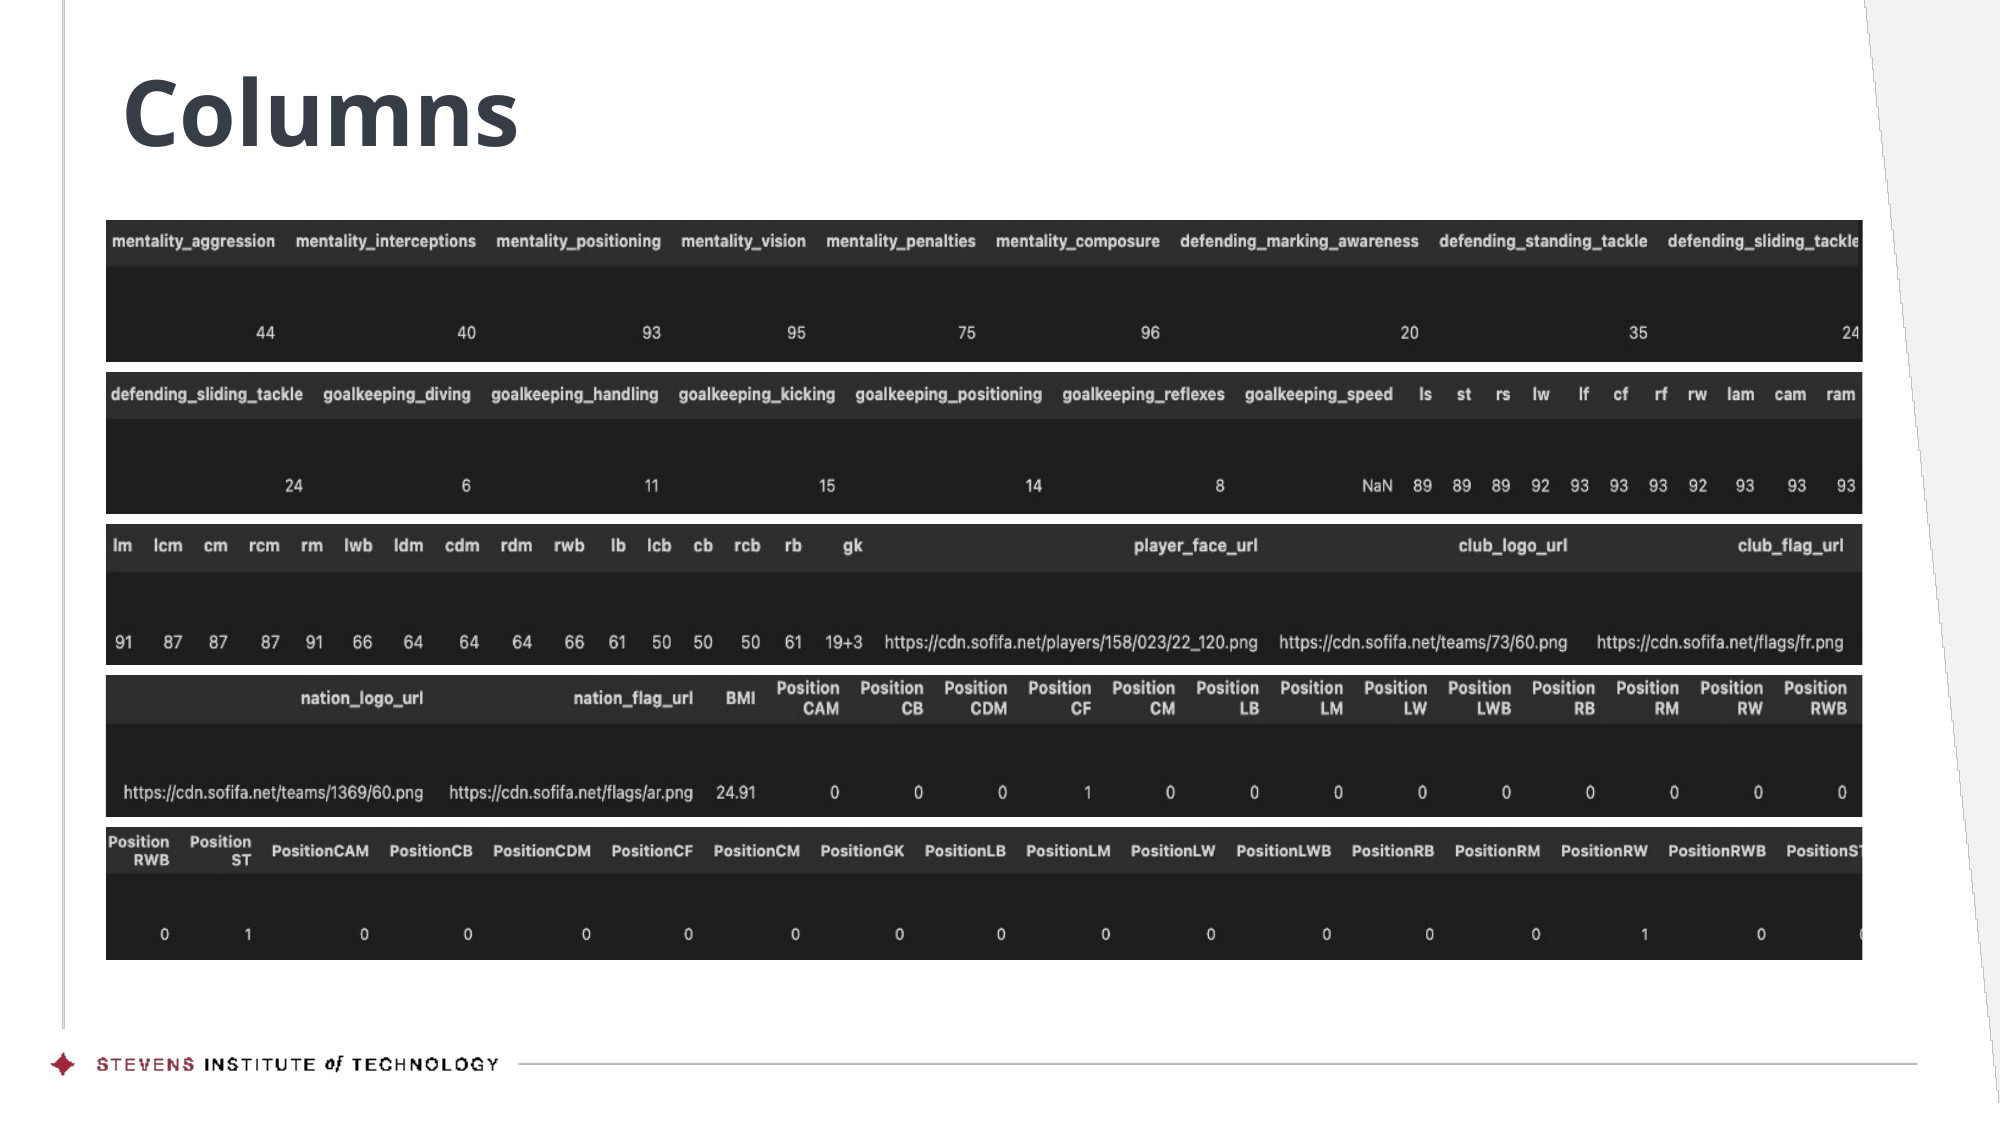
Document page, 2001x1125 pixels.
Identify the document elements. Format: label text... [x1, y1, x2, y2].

title Columns [106, 59, 1863, 181]
picture [0, 0, 2000, 1125]
